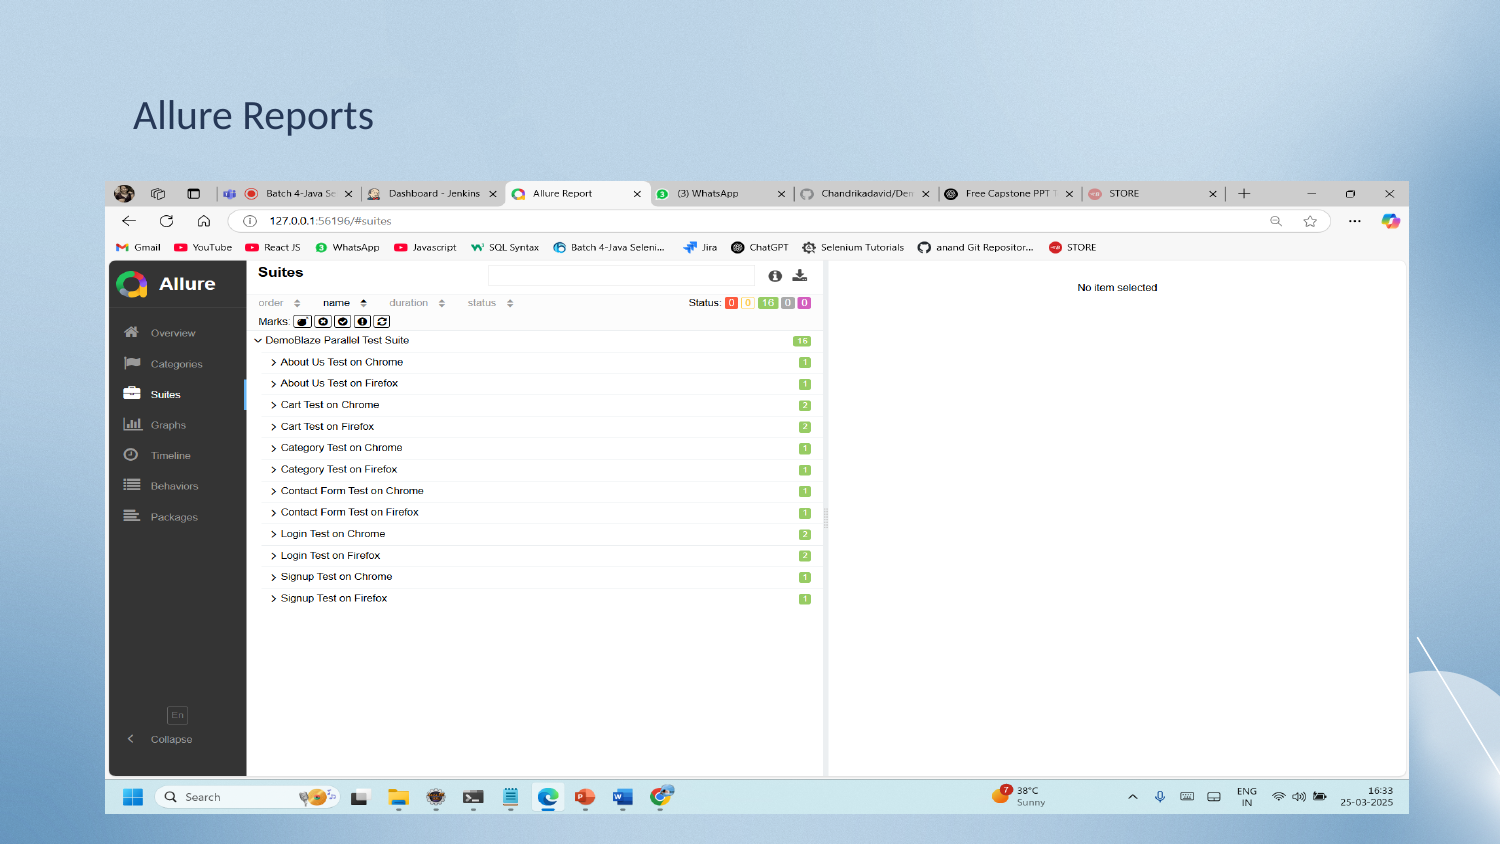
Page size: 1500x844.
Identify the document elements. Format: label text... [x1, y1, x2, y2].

picture [0, 0, 1500, 844]
title Allure Reports [118, 72, 1382, 167]
